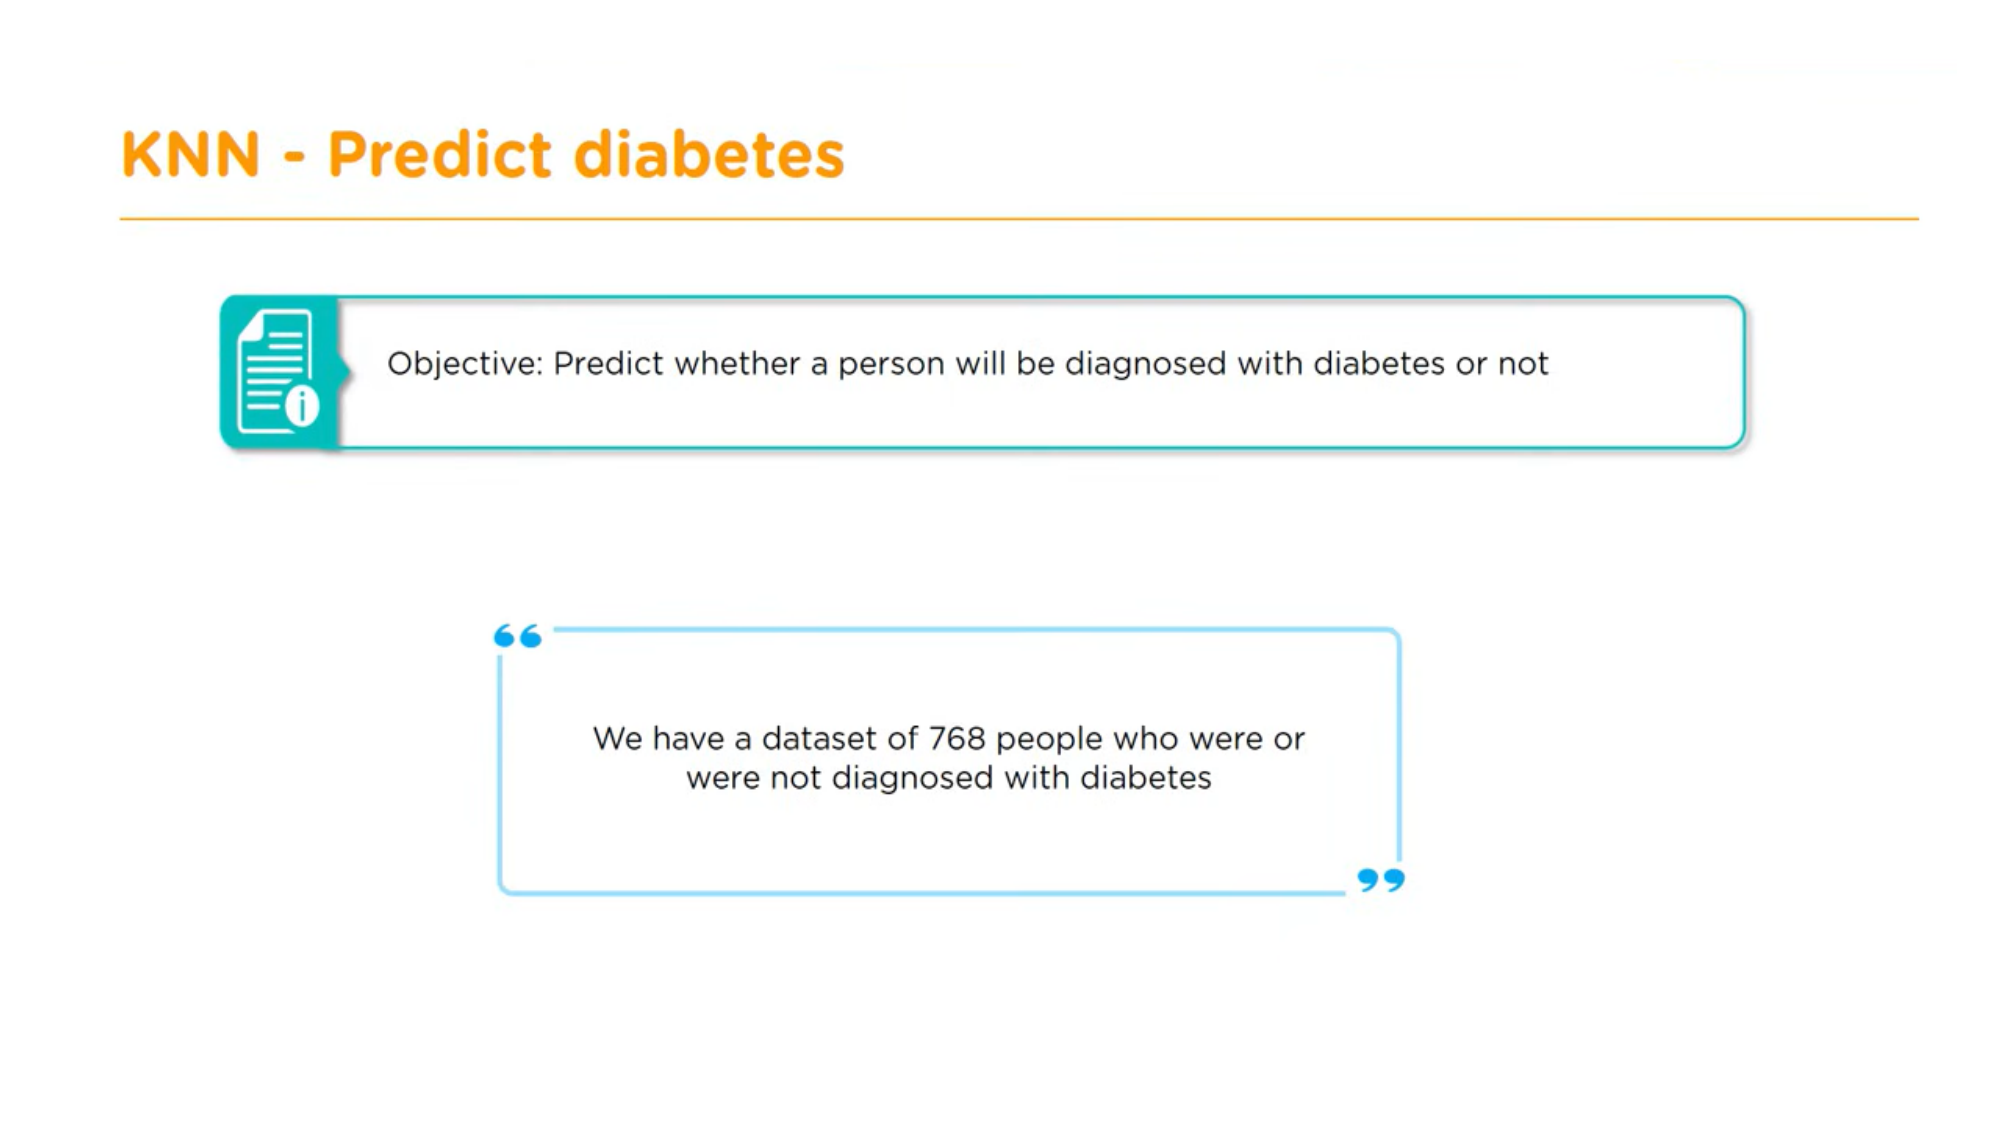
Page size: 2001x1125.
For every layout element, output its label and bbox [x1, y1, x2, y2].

picture [43, 59, 1957, 1026]
